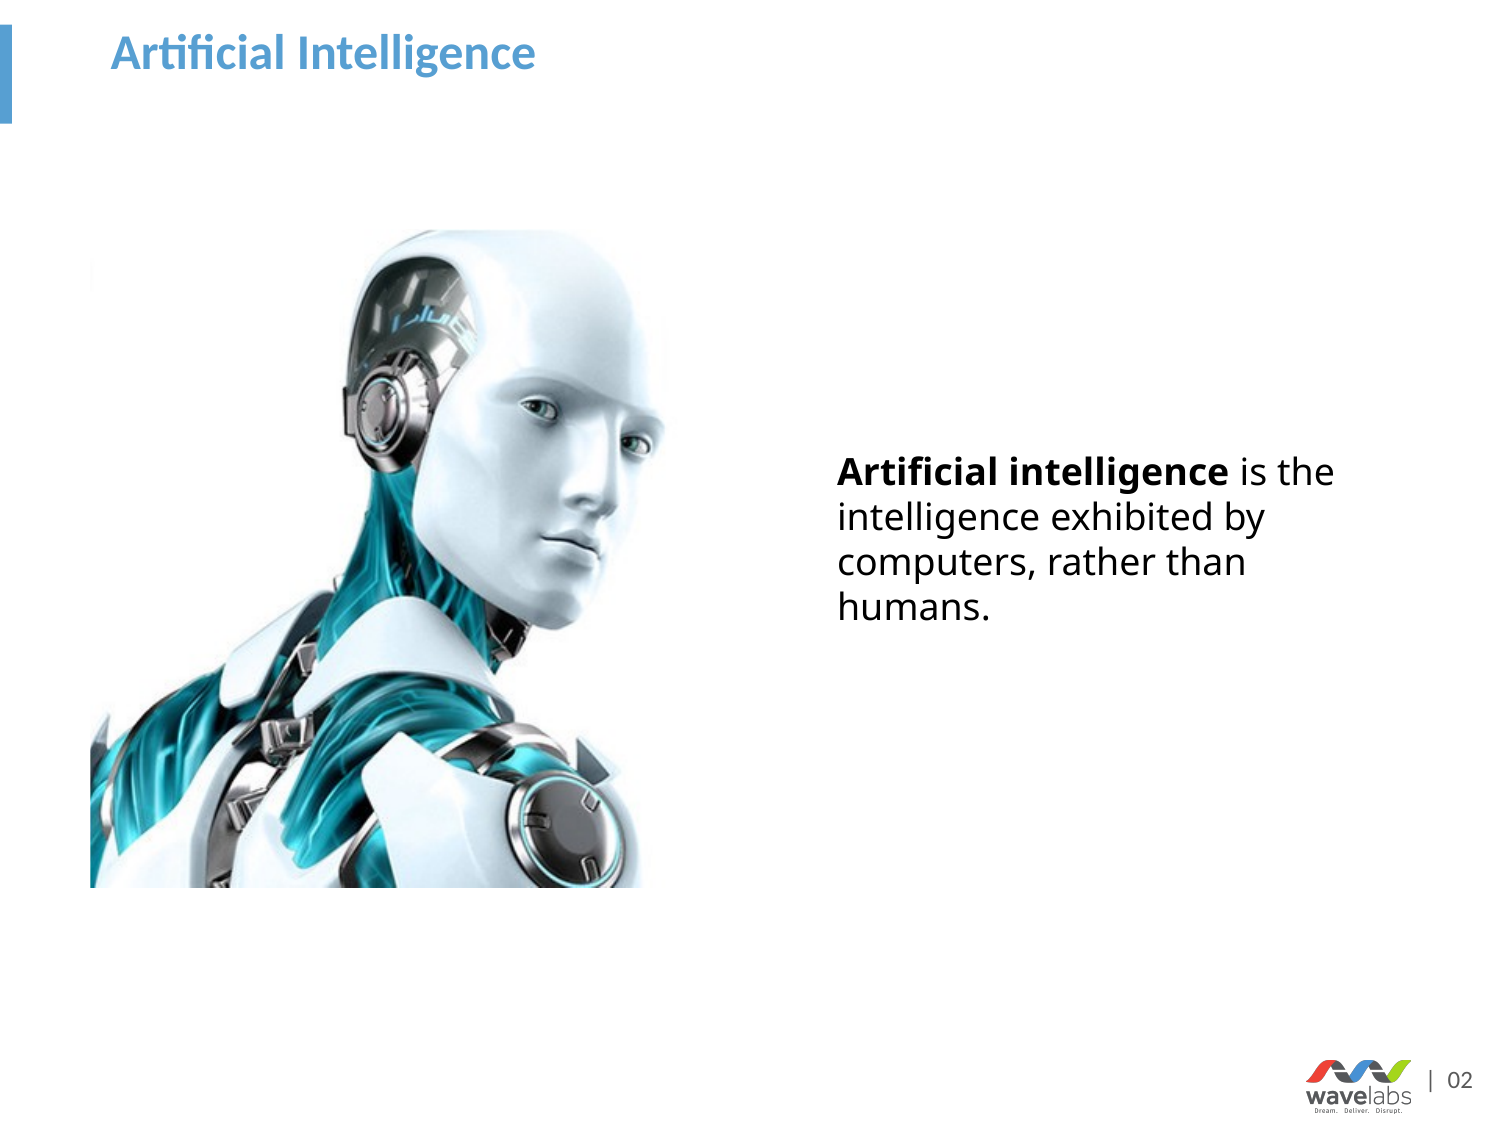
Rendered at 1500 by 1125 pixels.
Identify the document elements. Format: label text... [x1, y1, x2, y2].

picture [1306, 1059, 1412, 1114]
text_box | 02 [1076, 1056, 1489, 1102]
text_box Artificial intelligence is the intelligence exhibited by computers, rather than humans. [822, 433, 1411, 694]
picture [90, 229, 751, 888]
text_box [0, 12, 845, 124]
